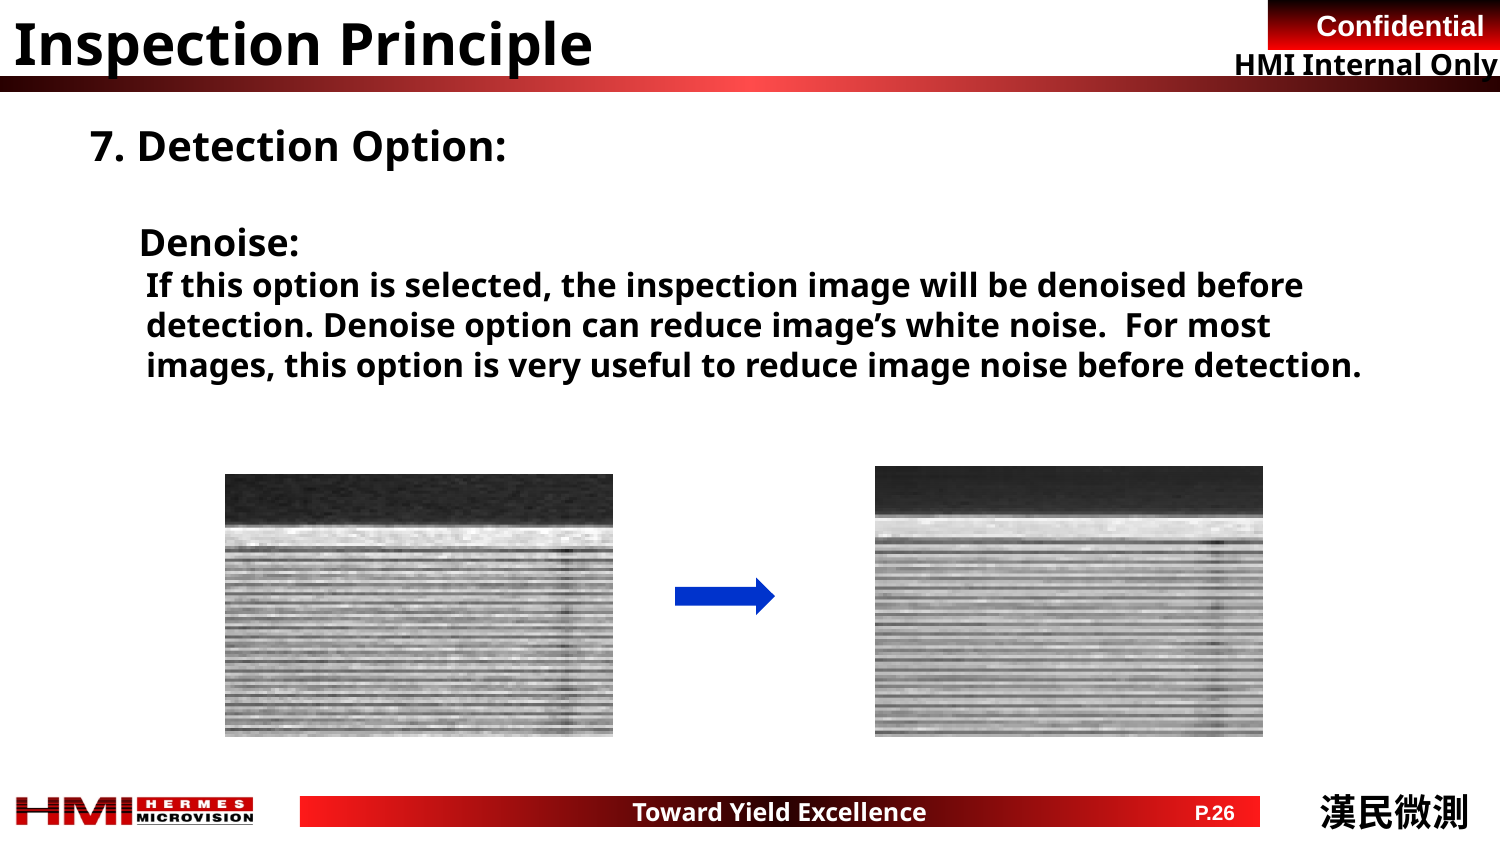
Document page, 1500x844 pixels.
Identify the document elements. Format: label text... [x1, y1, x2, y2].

picture [224, 474, 613, 738]
picture [15, 796, 255, 826]
text_box Inspection Principle [0, 0, 850, 85]
text_box [675, 577, 775, 616]
text_box 7. Detection Option: Denoise: If this option is selected, the inspection image will be denoised before detection. Denoise option can reduce image’s white noise. For most images, this option is very useful to reduce image noise before detection. [75, 112, 1400, 432]
picture [874, 466, 1263, 737]
